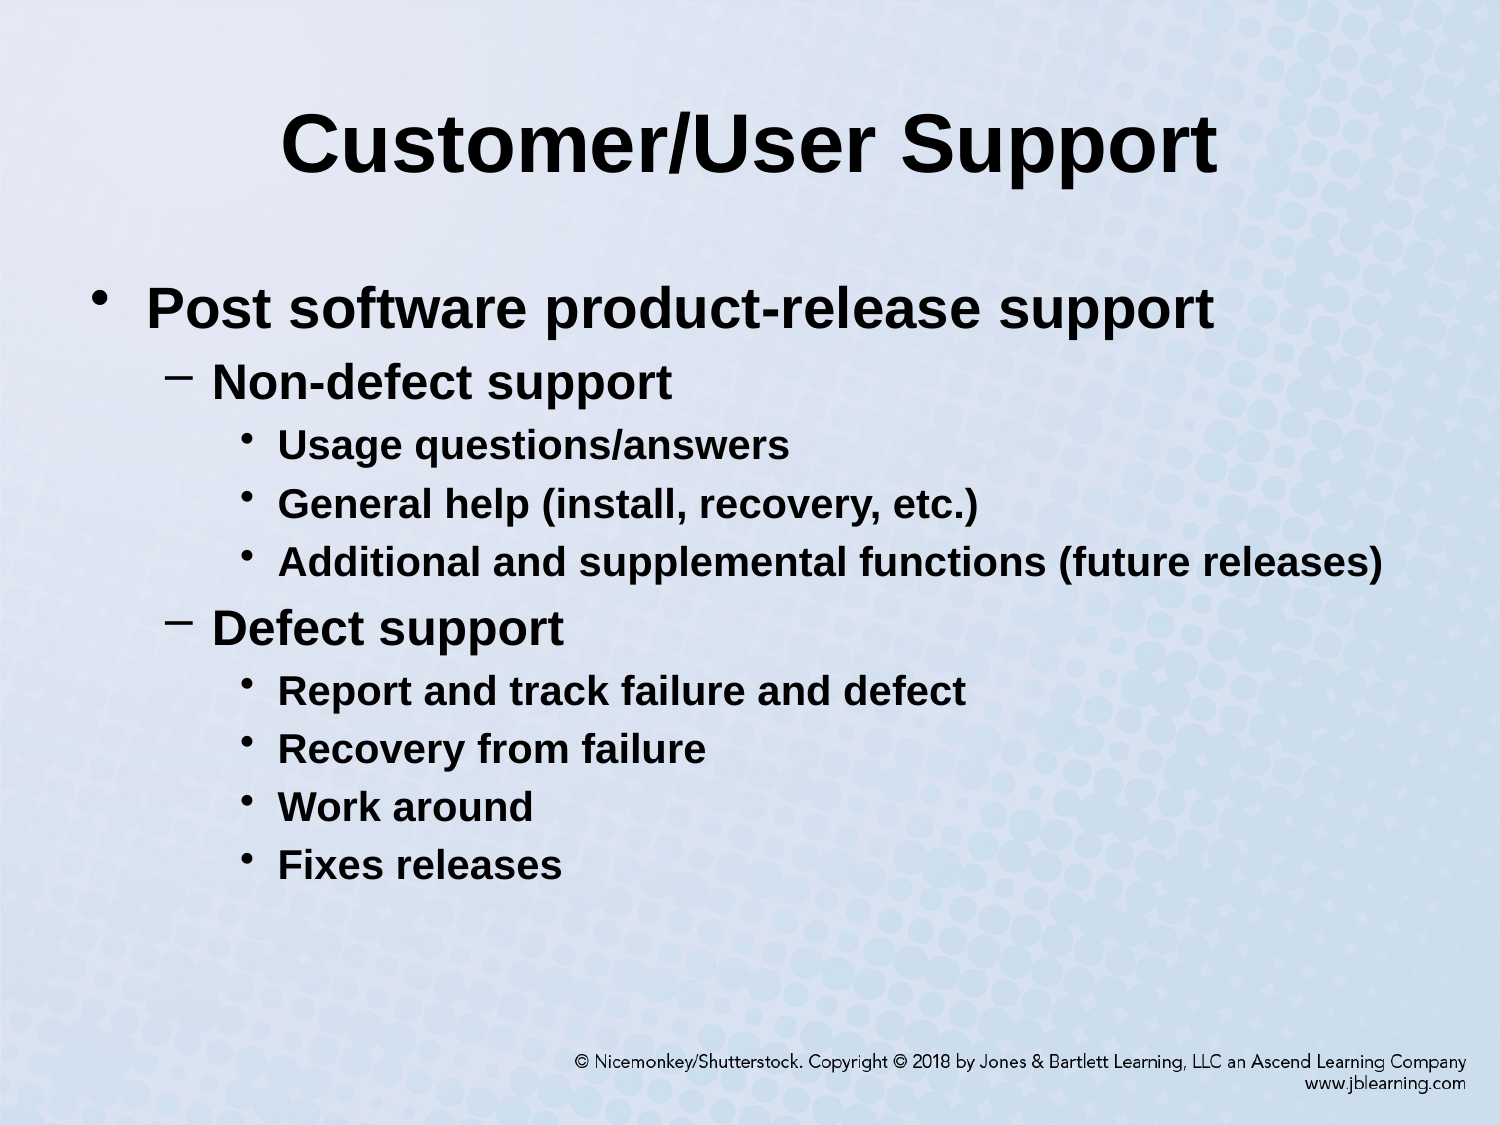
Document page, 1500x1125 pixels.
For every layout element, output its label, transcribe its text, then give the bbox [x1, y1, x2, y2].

picture [0, 0, 1500, 1125]
title Customer/User Support [75, 45, 1425, 233]
list Post software product-release support Non-defect support Usage questions/answers General help (install, recovery, etc.) Additional and supplemental functions (future releases) Defect support Report and track failure and defect Recovery from failure Work around Fixes releases [75, 262, 1425, 1005]
